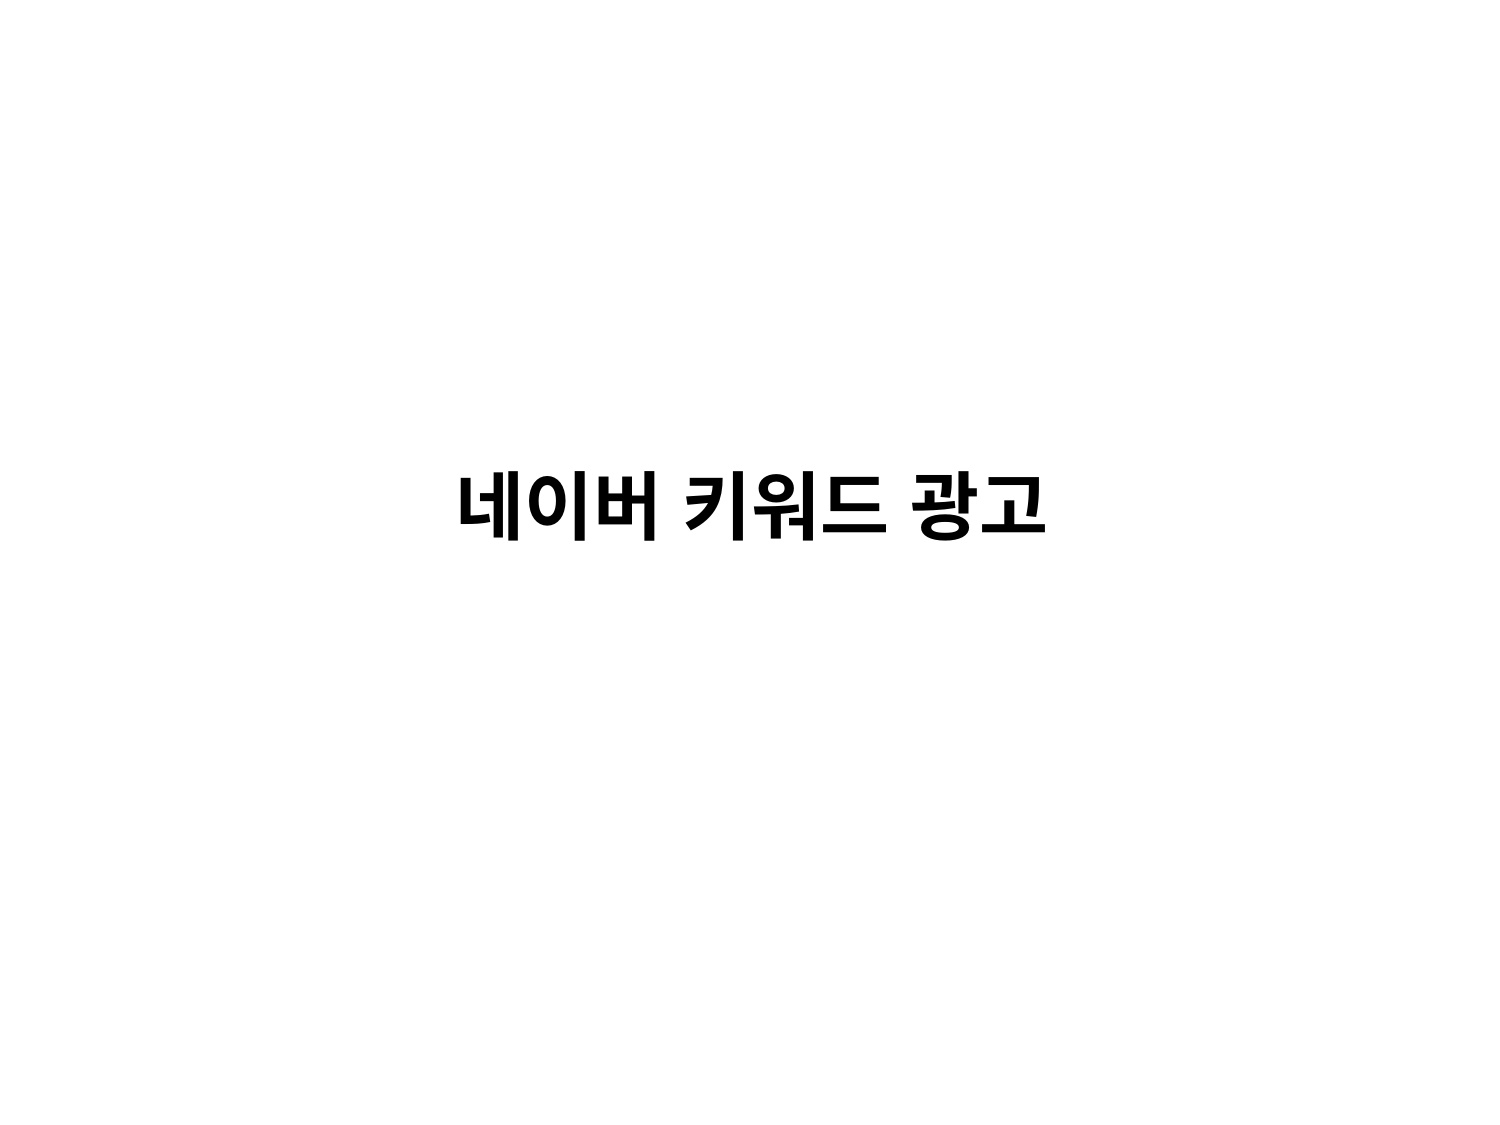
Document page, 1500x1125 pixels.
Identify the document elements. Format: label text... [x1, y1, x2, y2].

text_box 네이버 키워드 광고 [197, 451, 1308, 557]
